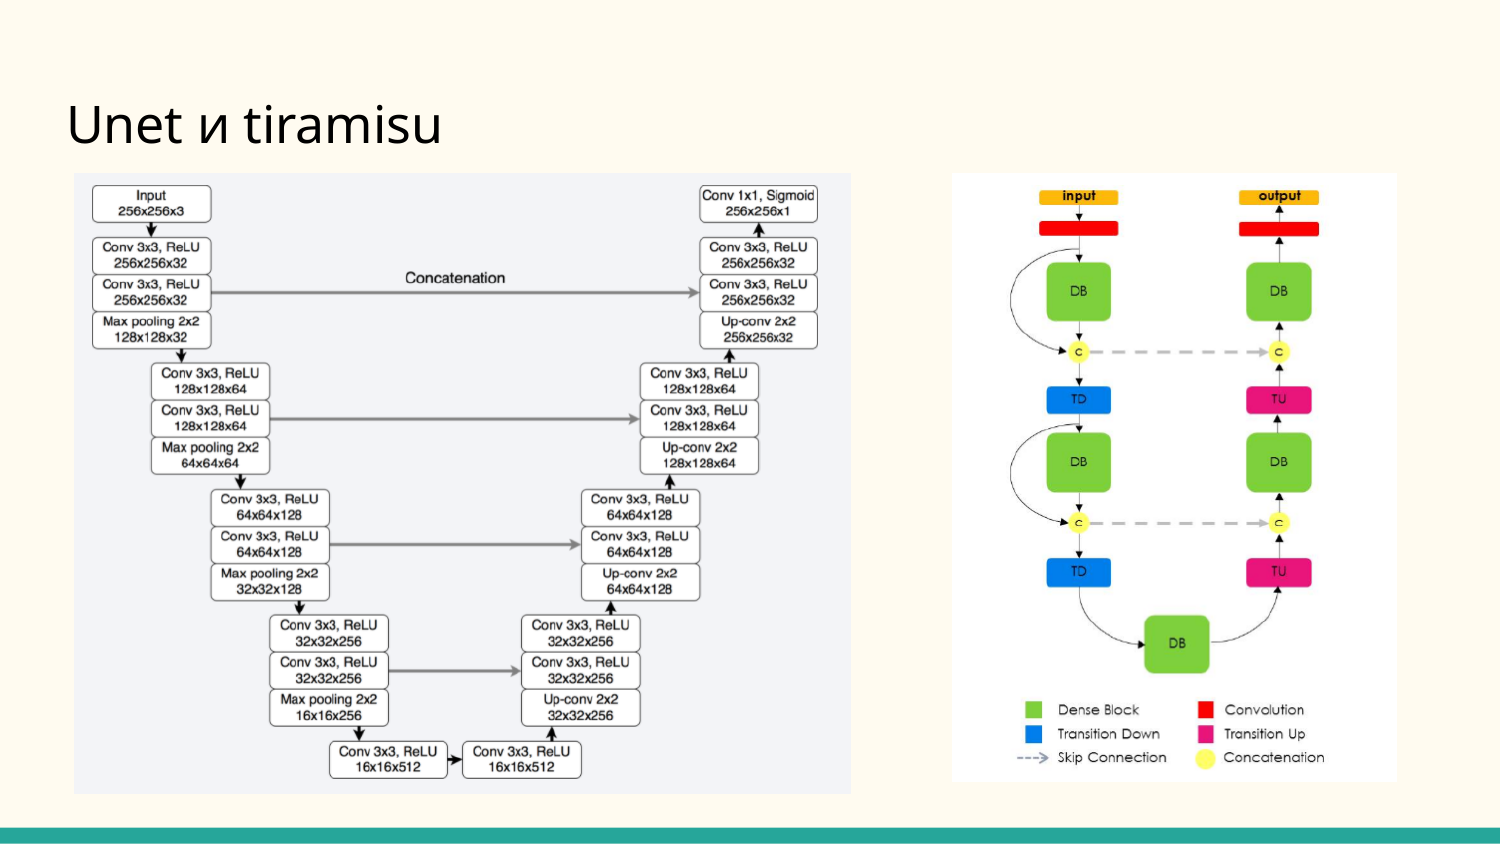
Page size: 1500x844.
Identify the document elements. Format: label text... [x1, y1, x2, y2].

picture [951, 173, 1397, 782]
title Unet и tiramisu [51, 72, 1449, 174]
picture [74, 173, 851, 794]
